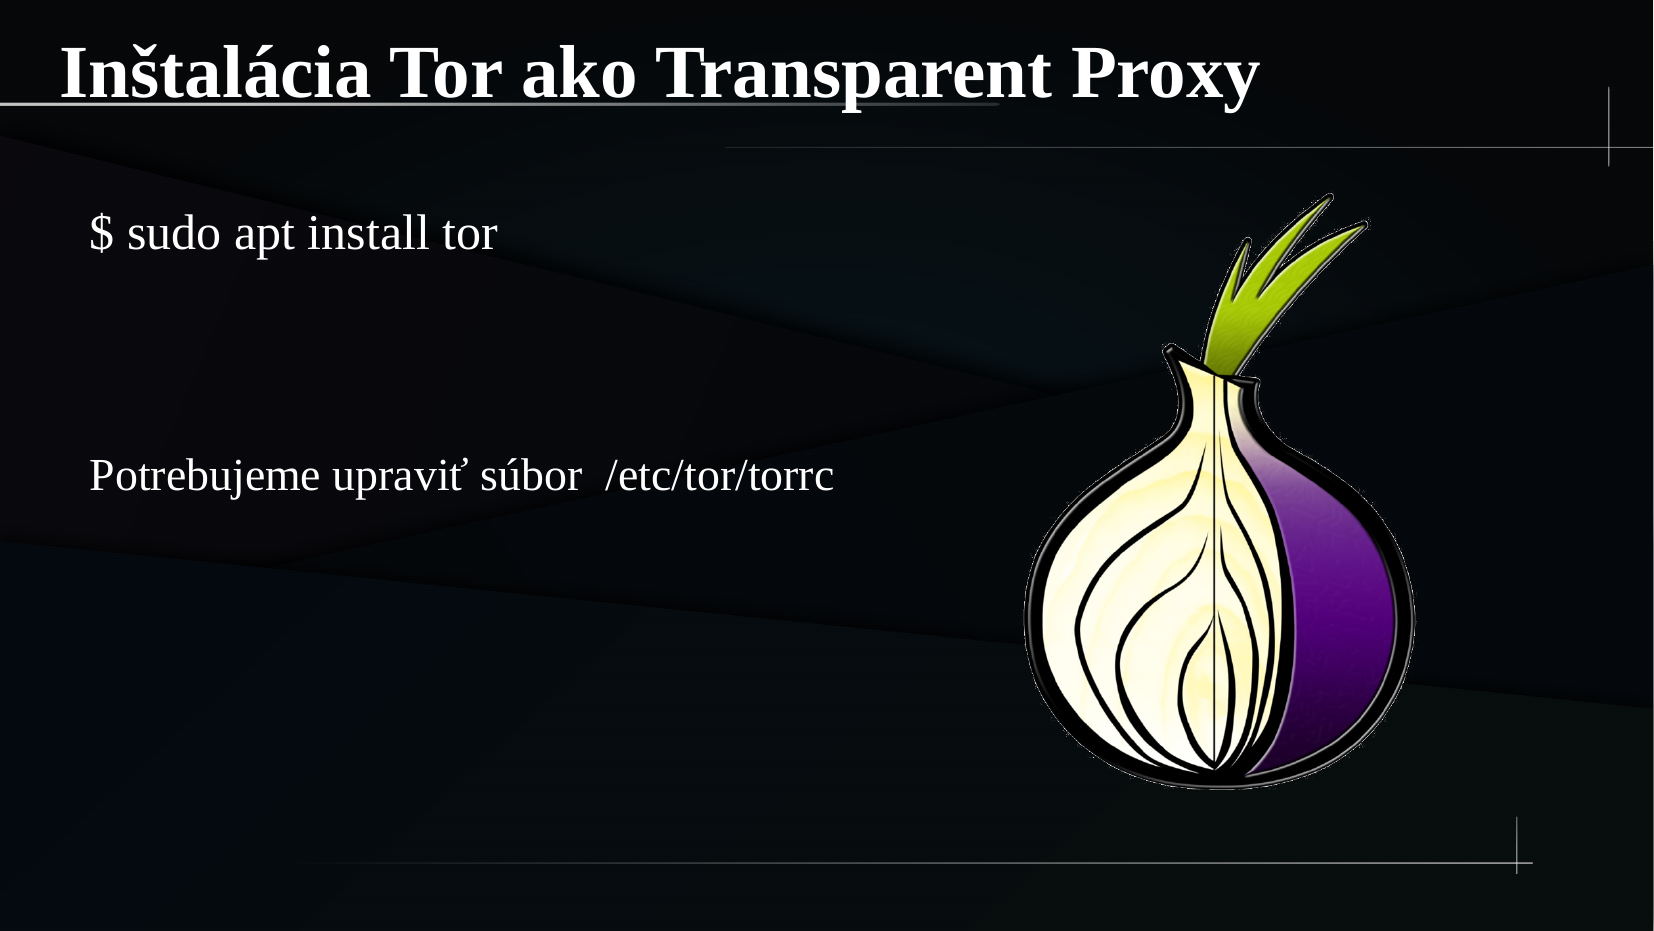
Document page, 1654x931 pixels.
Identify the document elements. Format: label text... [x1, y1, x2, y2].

picture [0, 0, 1654, 931]
text_box $ sudo apt install tor [75, 192, 920, 268]
text_box Potrebujeme upraviť súbor /etc/tor/torrc [75, 437, 855, 508]
text_box Inštalácia Tor ako Transparent Proxy [45, 14, 1515, 120]
